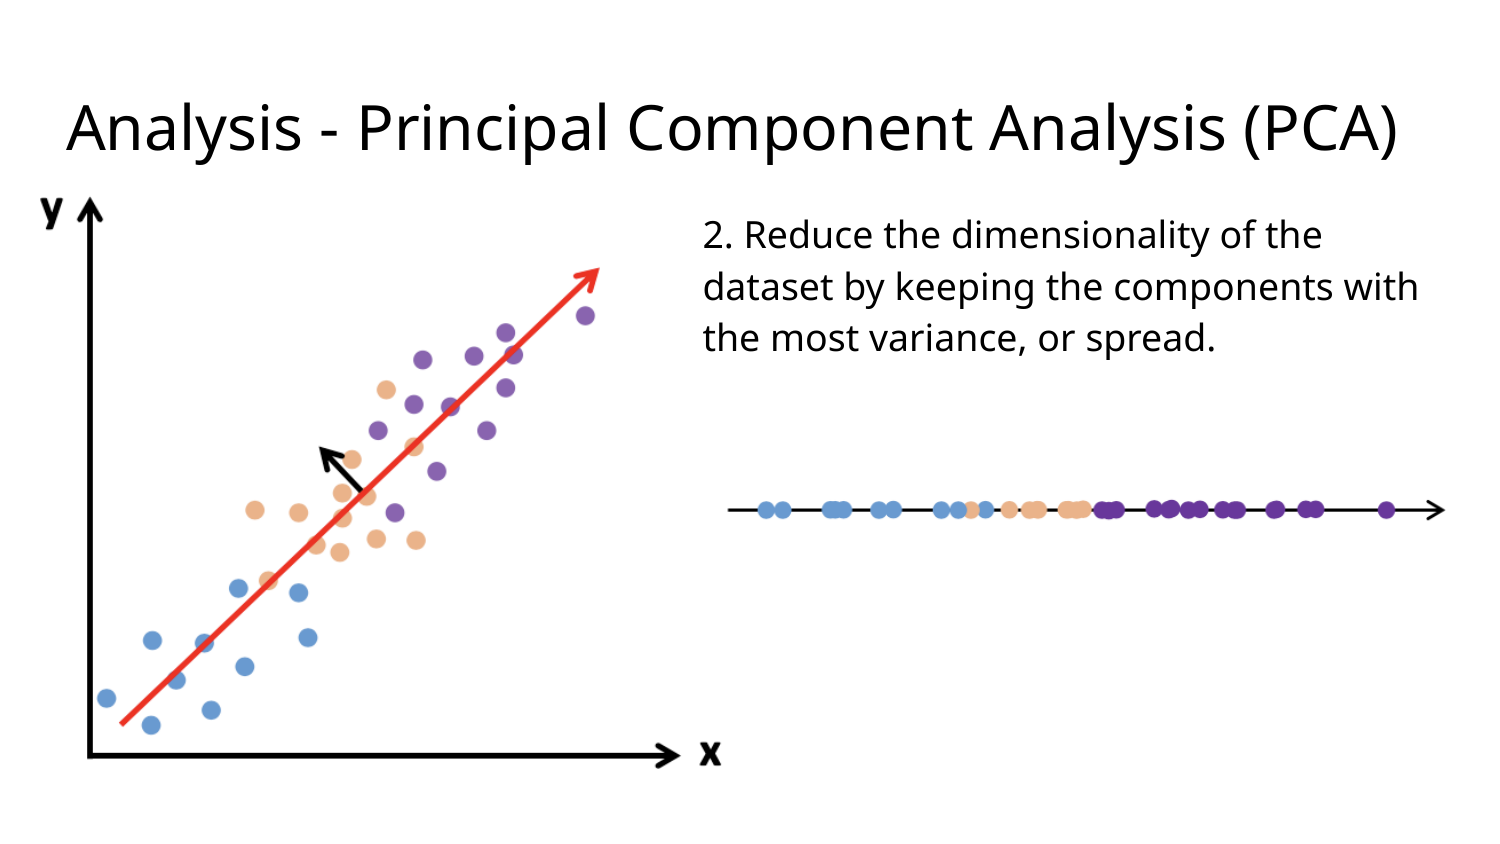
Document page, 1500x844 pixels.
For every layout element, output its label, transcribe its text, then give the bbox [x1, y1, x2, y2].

picture [30, 188, 1450, 777]
list 2. Reduce the dimensionality of the dataset by keeping the components with the most variance, or spread. [731, 189, 1449, 317]
title Analysis - Principal Component Analysis (PCA) [51, 72, 1449, 167]
